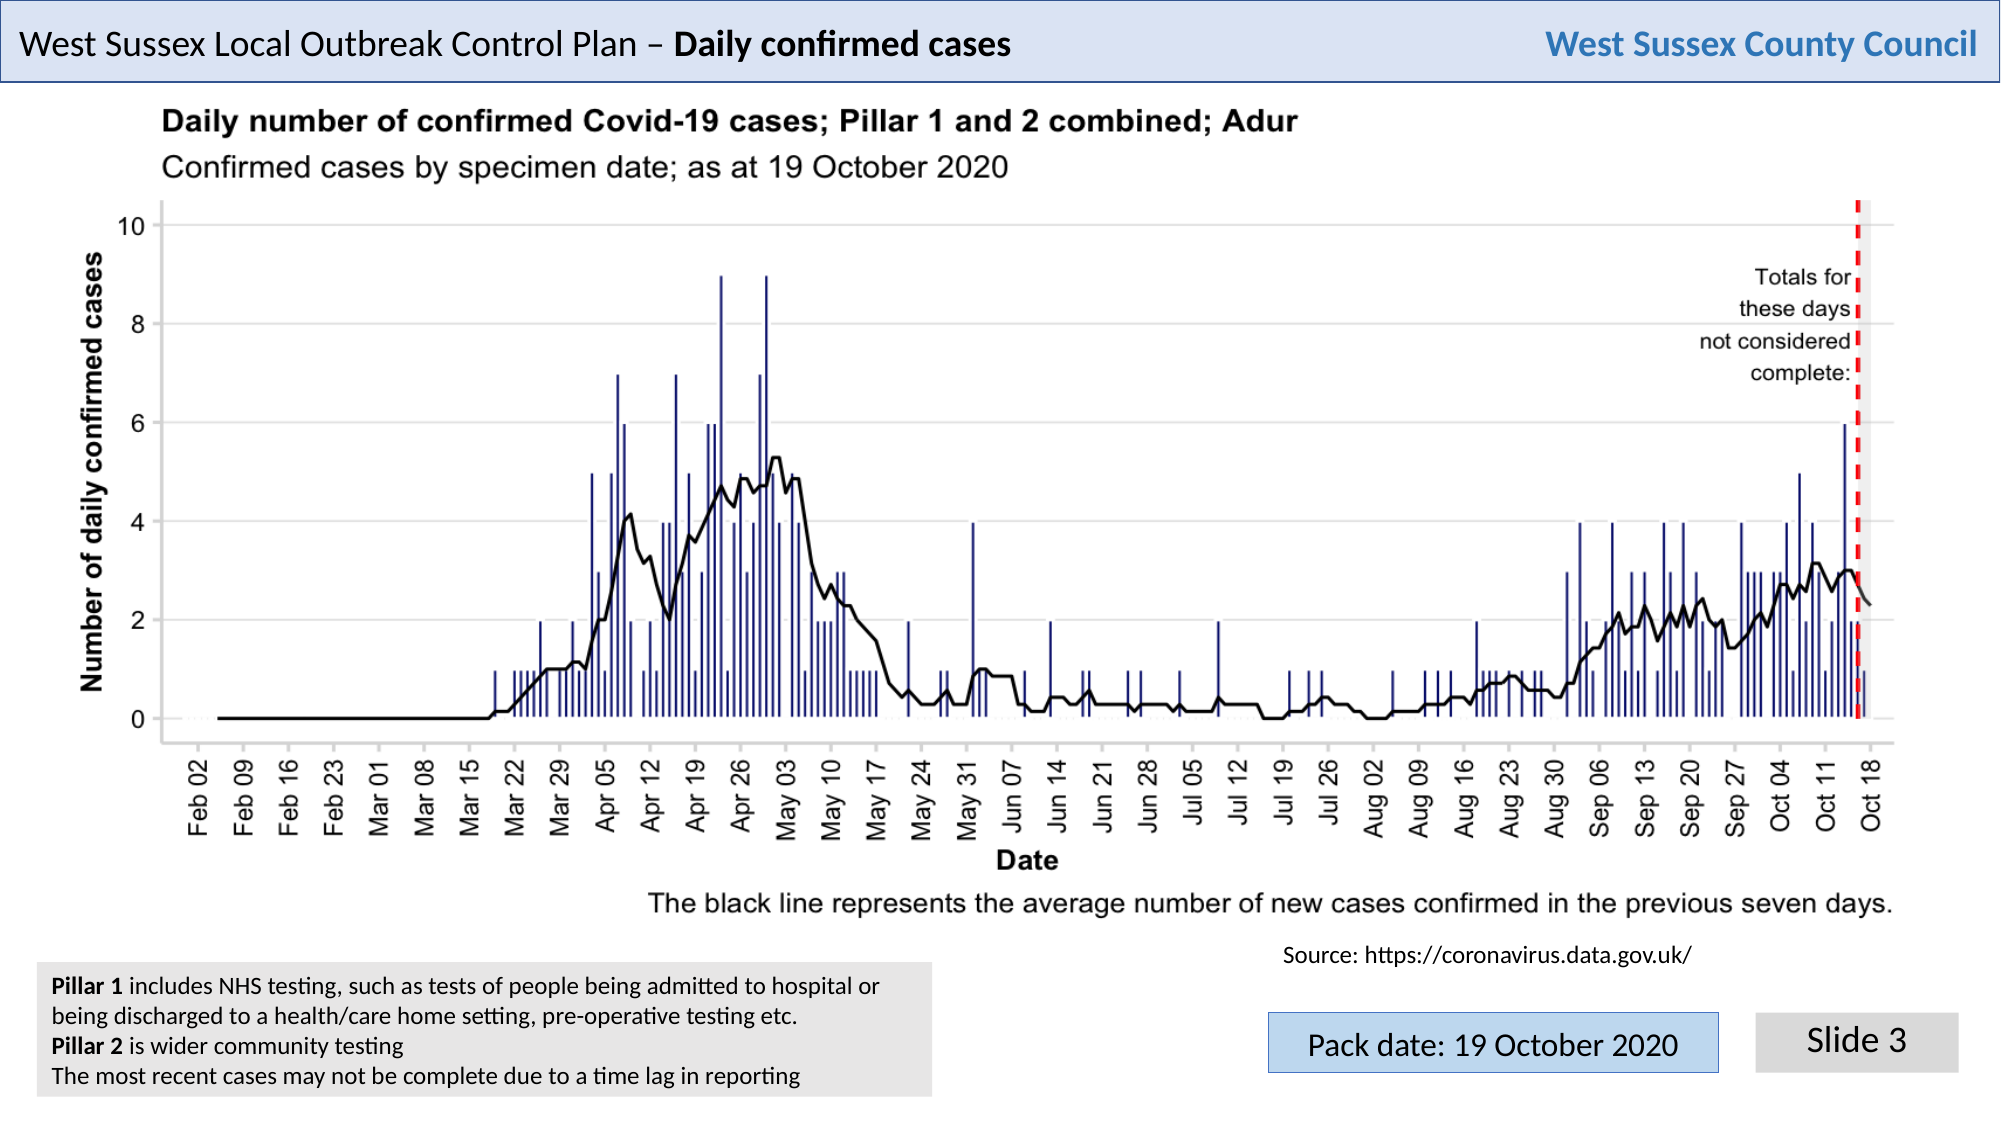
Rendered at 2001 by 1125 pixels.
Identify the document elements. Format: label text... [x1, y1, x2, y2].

list Slide 3 [1755, 1012, 1959, 1073]
picture [63, 91, 1912, 935]
list Source: https://coronavirus.data.gov.uk/ [1268, 935, 1912, 995]
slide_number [1268, 1012, 1719, 1073]
